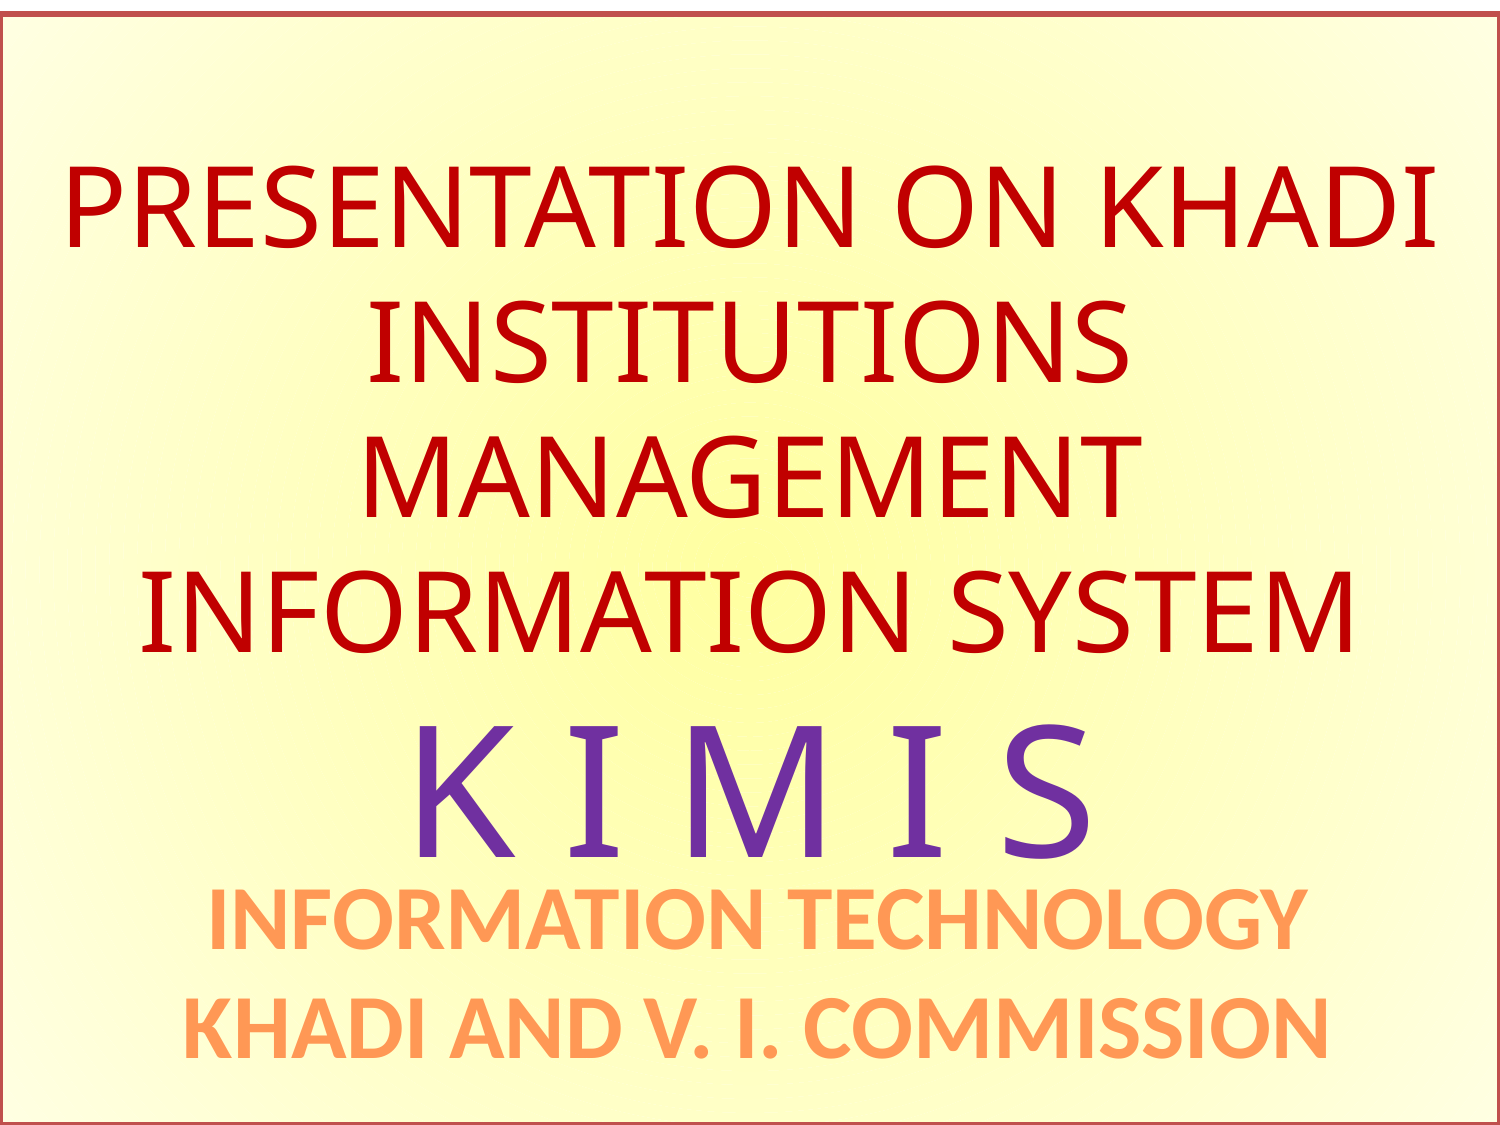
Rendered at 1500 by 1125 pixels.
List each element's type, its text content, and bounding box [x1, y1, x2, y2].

title PRESENTATION ON KHADI INSTITUTIONS MANAGEMENT INFORMATION SYSTEM K I M I S [0, 14, 1500, 1125]
text_box INFORMATION TECHNOLOGY KHADI AND V. I. COMMISSION [167, 849, 1349, 1085]
